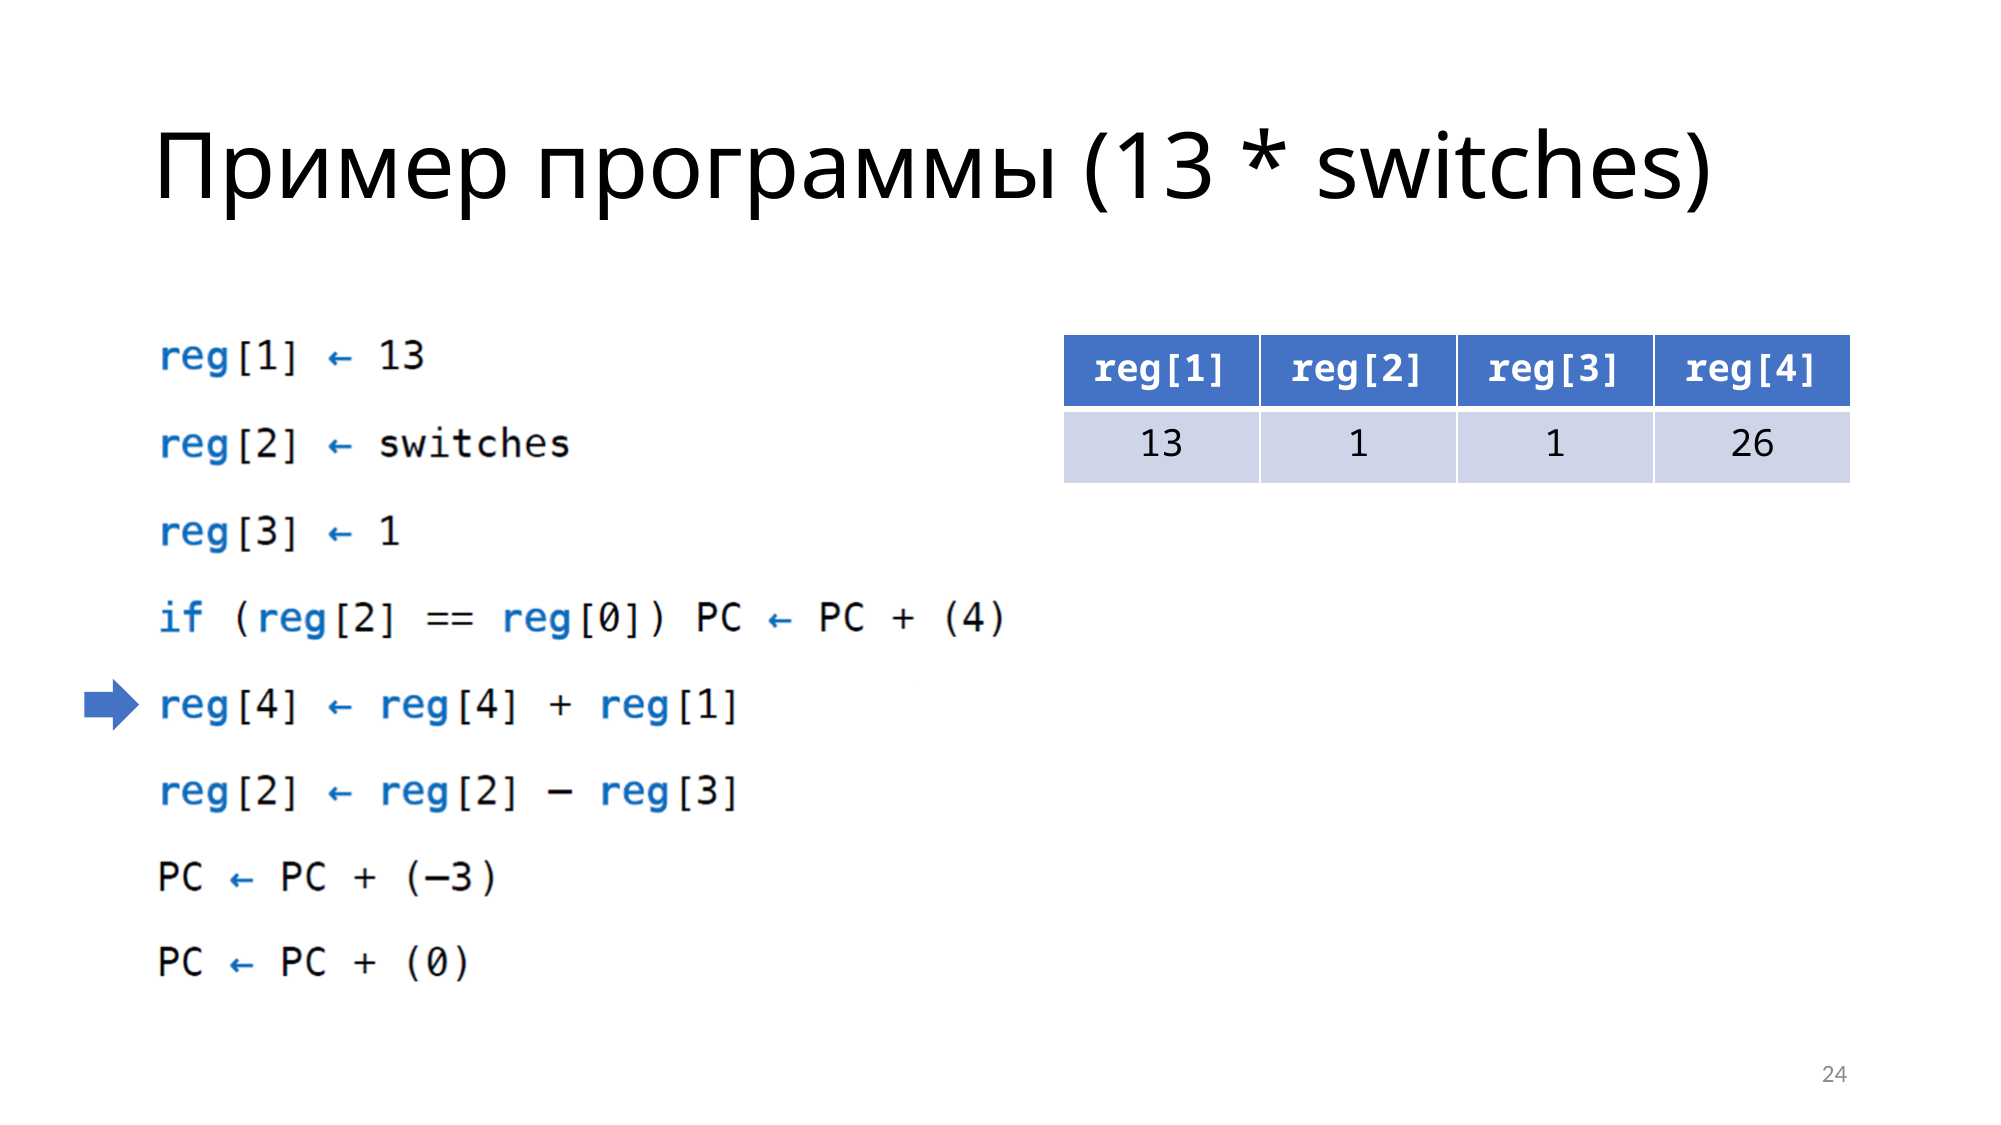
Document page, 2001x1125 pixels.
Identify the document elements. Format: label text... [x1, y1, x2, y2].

table_cell 13 [1140, 412, 1259, 483]
table_header reg[3] [1458, 335, 1653, 406]
slide_number 24 [1412, 1042, 1863, 1103]
table_cell 26 [1655, 412, 1850, 483]
table_cell 1 [1261, 412, 1456, 483]
table_cell 1 [1458, 412, 1653, 483]
table_header reg[4] [1655, 335, 1850, 406]
table_header reg[2] [1261, 335, 1456, 406]
picture [137, 320, 1140, 1000]
table_header reg[1] [1140, 335, 1259, 406]
title Пример программы (13 * switches) [137, 59, 1863, 278]
text_box [84, 678, 137, 731]
